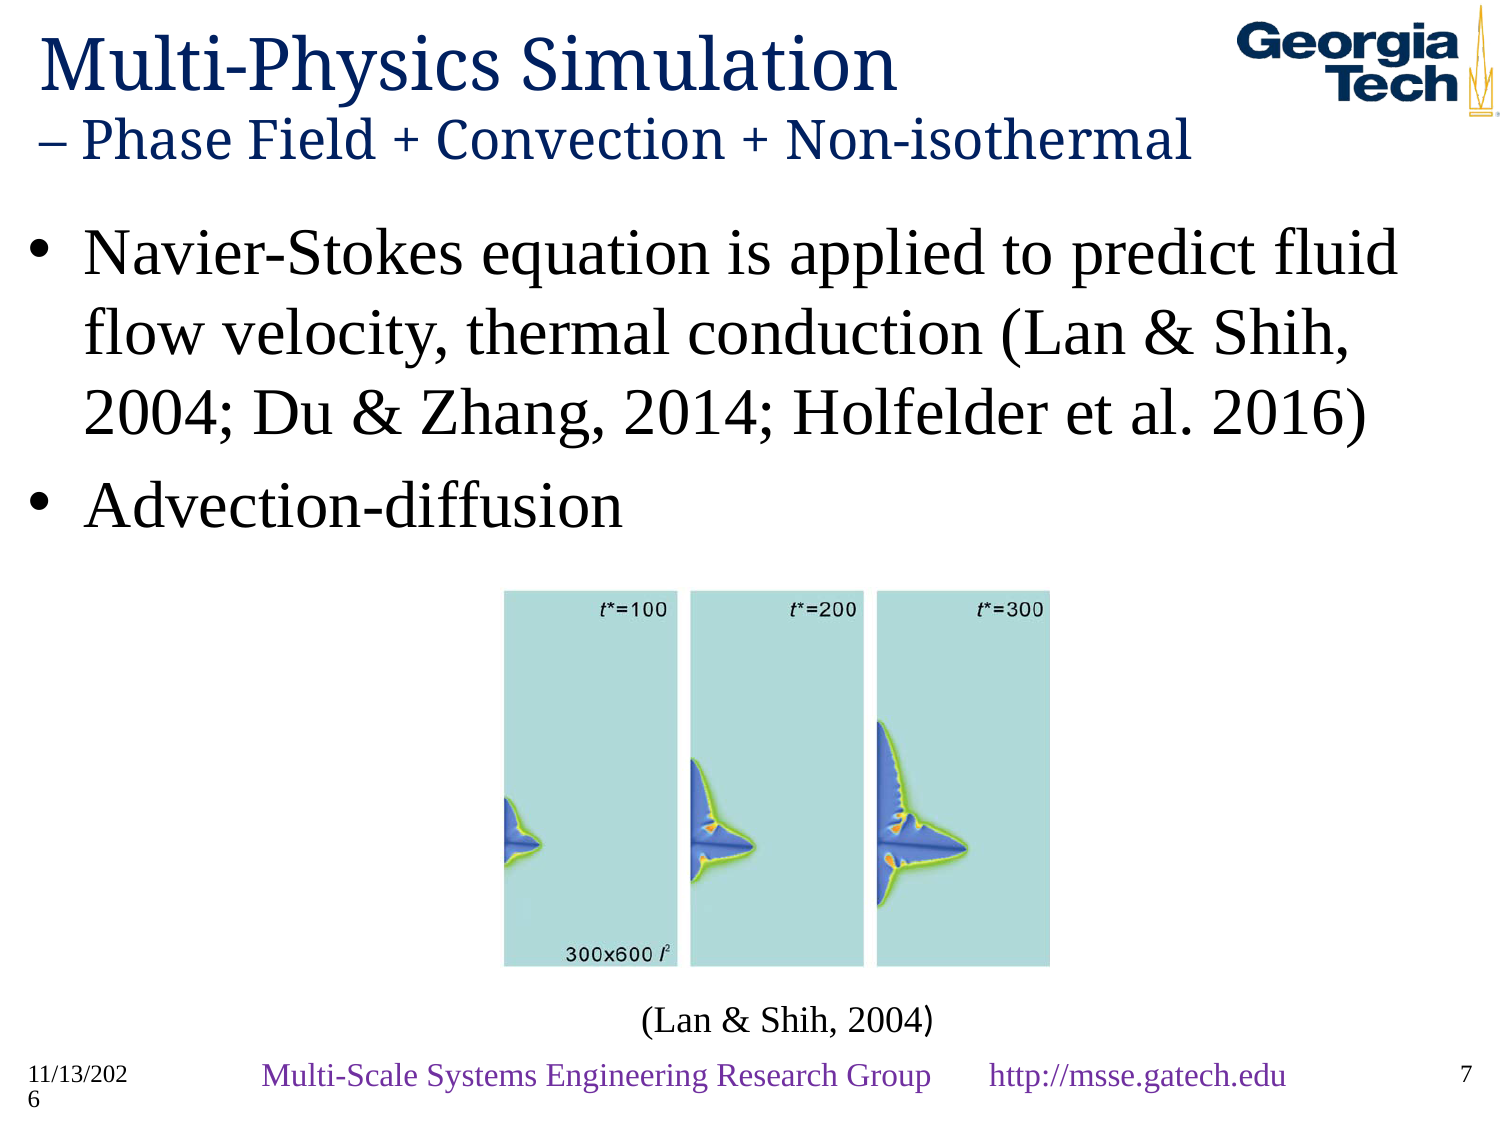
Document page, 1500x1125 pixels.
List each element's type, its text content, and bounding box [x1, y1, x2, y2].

picture [499, 587, 1051, 968]
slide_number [12, 1042, 150, 1103]
text_box (Lan & Shih, 2004) [626, 987, 950, 1048]
list Navier-Stokes equation is applied to predict fluid flow velocity, thermal conduction (Lan & Shih, 2004; Du & Zhang, 2014; Holfelder et al. 2016) Advection-diffusion [12, 200, 1488, 1025]
picture [1237, 0, 1500, 121]
title Multi-Physics Simulation – Phase Field + Convection + Non-isothermal [24, 0, 1213, 188]
slide_number 7 [1412, 1042, 1488, 1103]
footer Multi-Scale Systems Engineering Research Group http://msse.gatech.edu [237, 1042, 1313, 1103]
